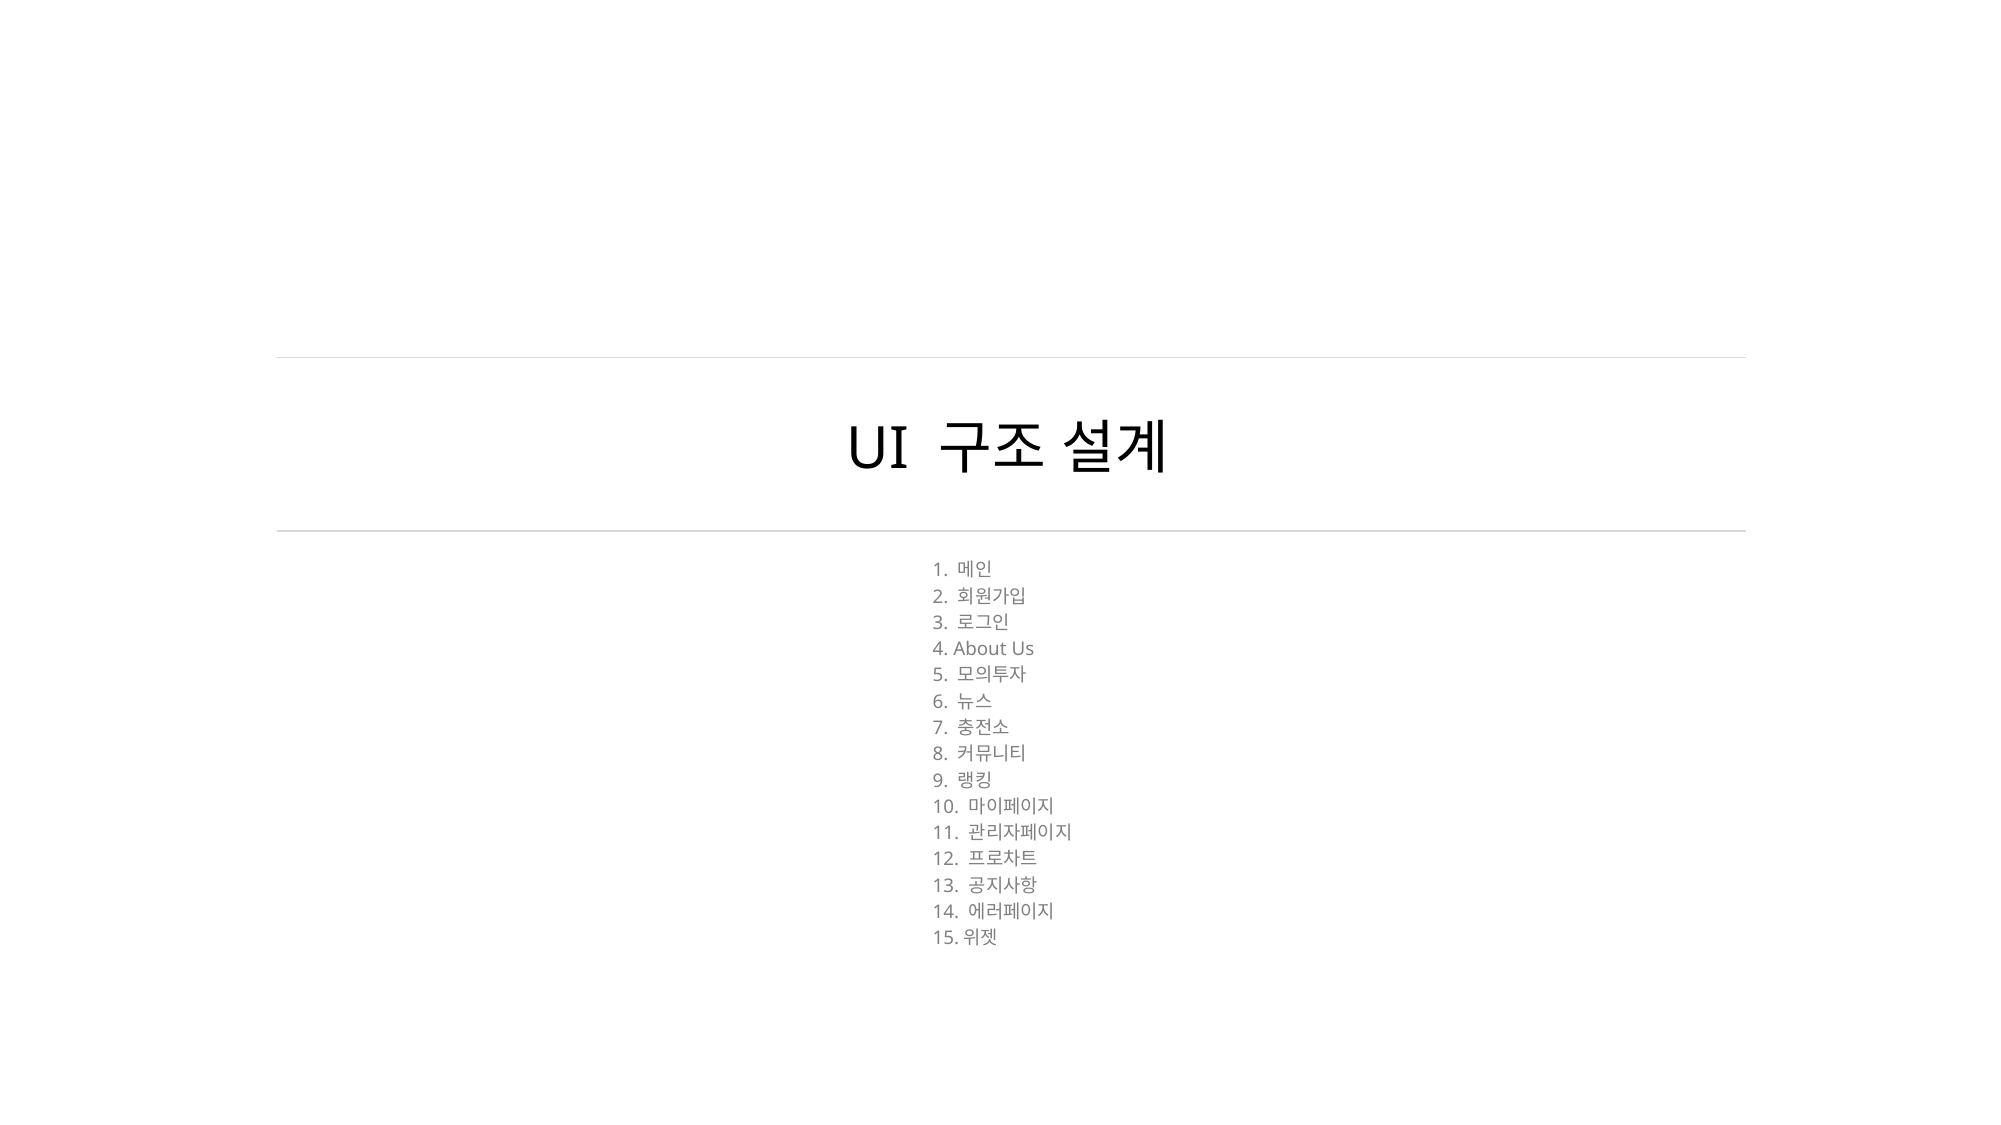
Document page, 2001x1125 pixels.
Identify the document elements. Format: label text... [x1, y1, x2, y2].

list 1. 메인 2. 회원가입 3. 로그인 4. About Us 5. 모의투자 6. 뉴스 7. 충전소 8. 커뮤니티 9. 랭킹 10. 마이페이지 11. 관리자페이지 12. 프로차트 13. 공지사항 14. 에러페이지 15.위젯 [917, 550, 1098, 965]
title UI 구조 설계 [70, 375, 1945, 515]
